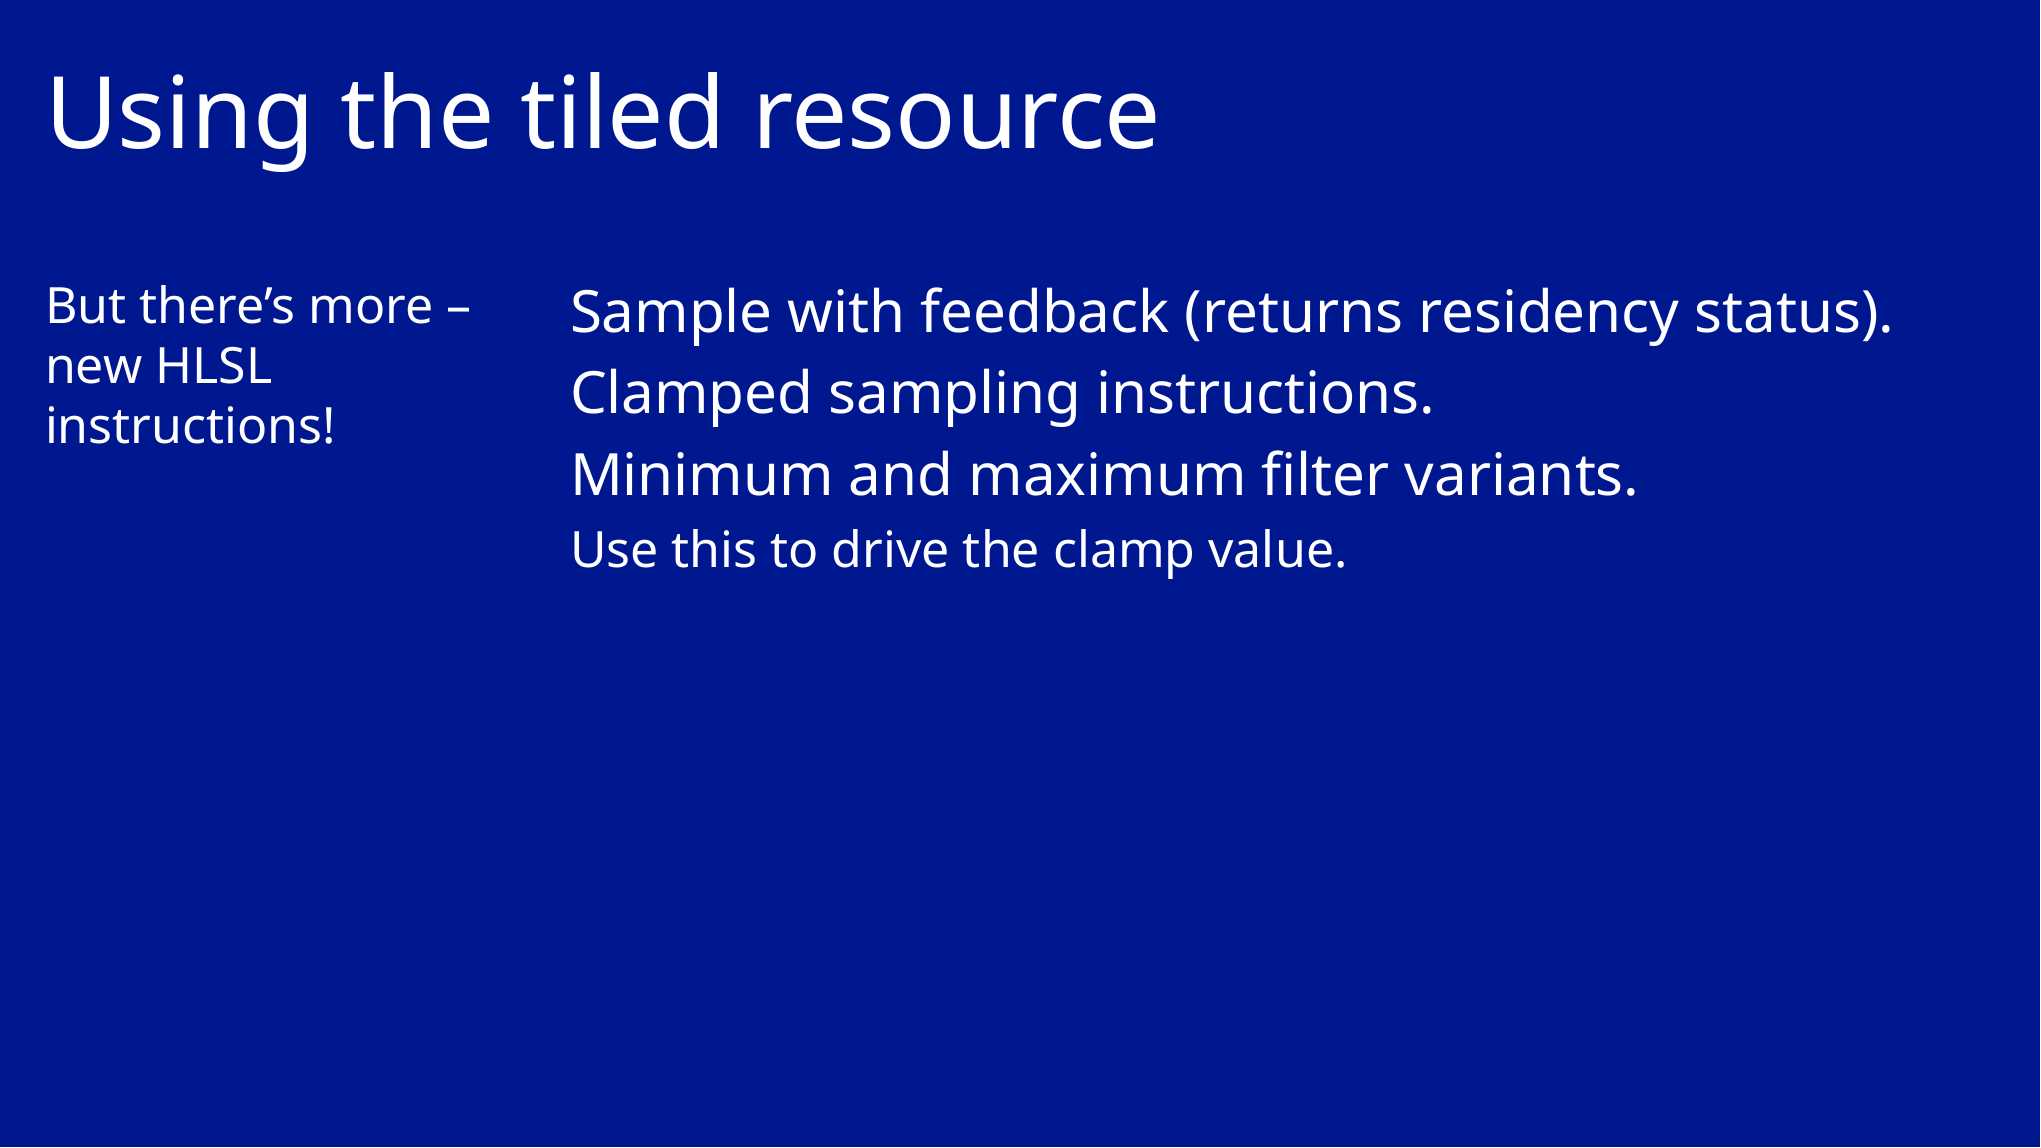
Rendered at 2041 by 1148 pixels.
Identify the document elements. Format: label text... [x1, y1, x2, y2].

list Sample with feedback (returns residency status). Clamped sampling instructions. Minimum and maximum filter variants. Use this to drive the clamp value. [570, 273, 1996, 1099]
list But there’s more – new HLSL instructions! [45, 273, 496, 1099]
title Using the tiled resource [45, 48, 1996, 199]
